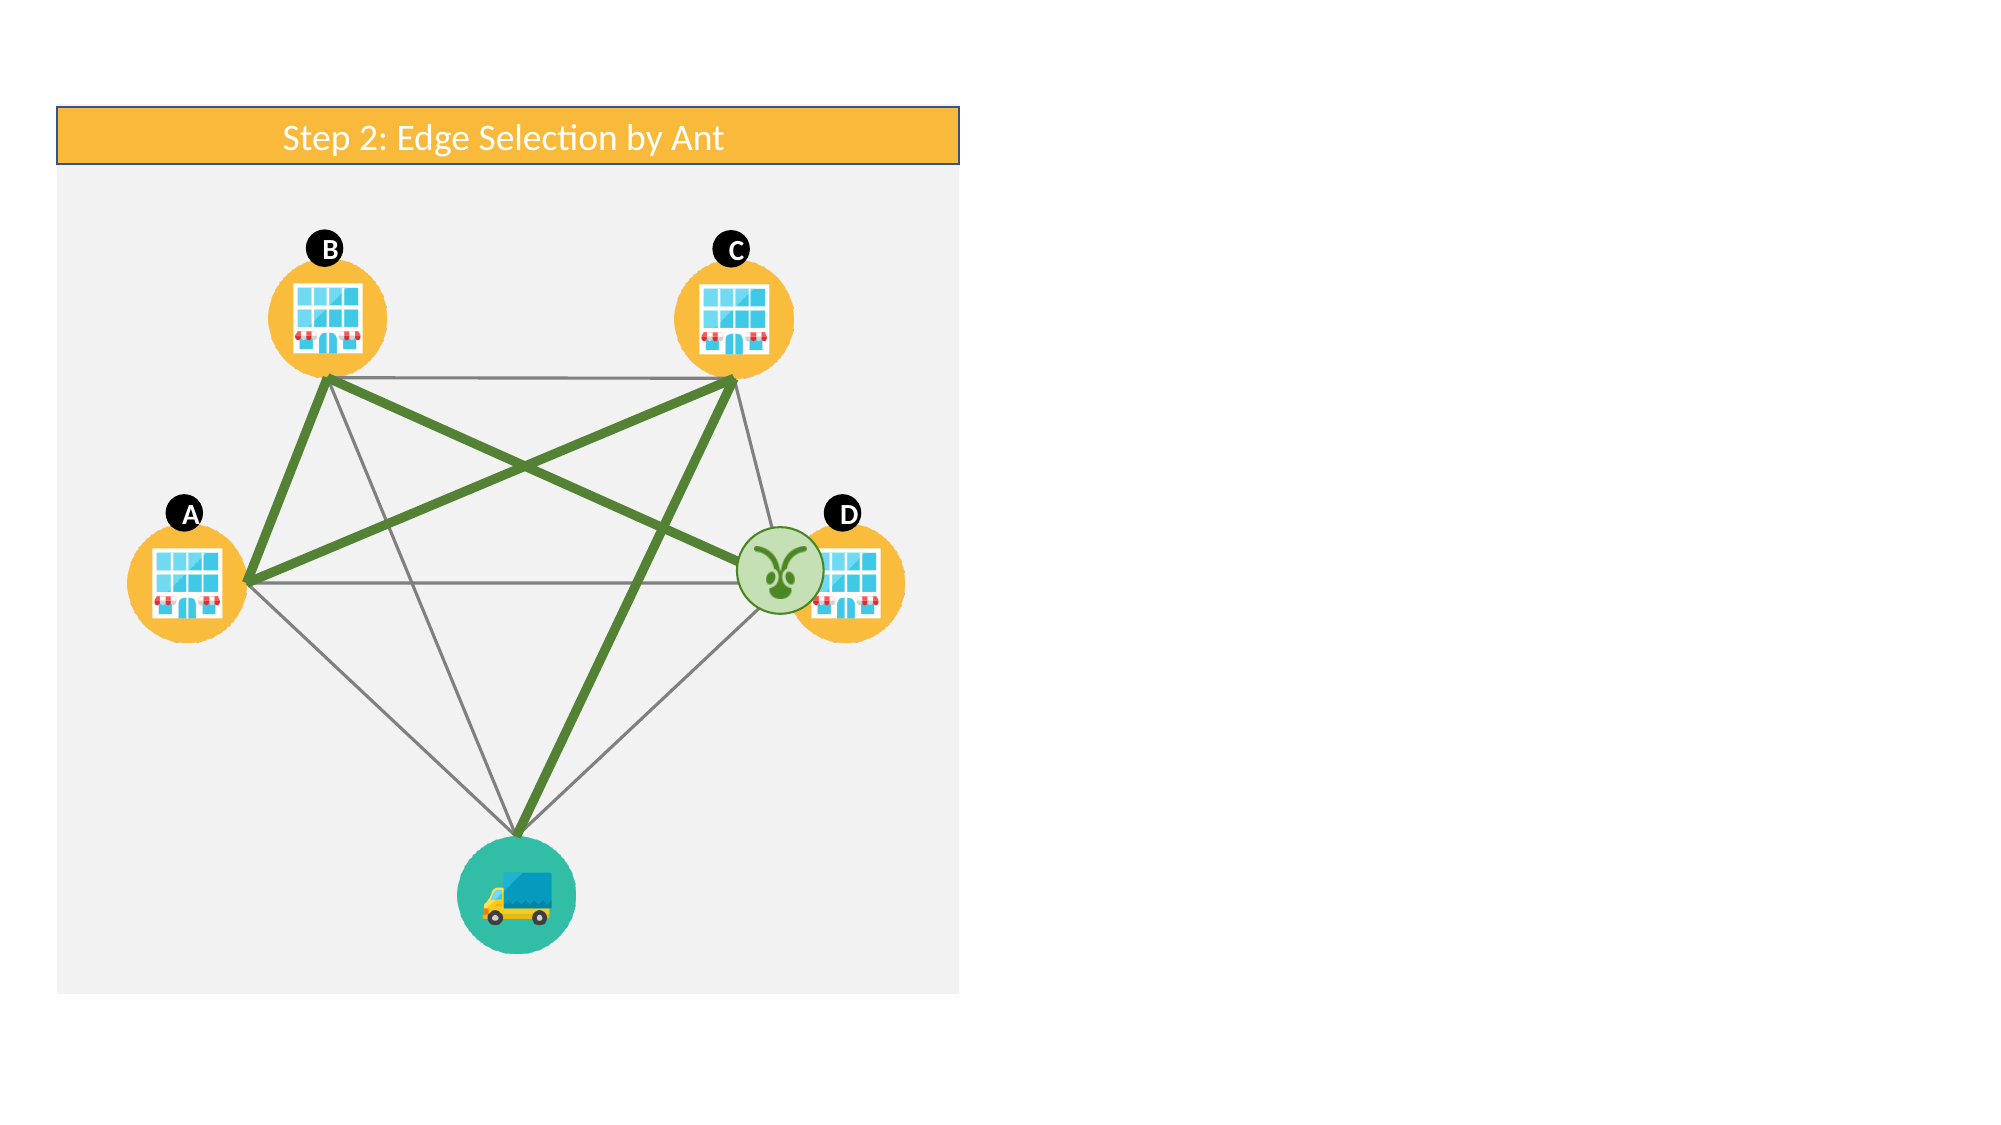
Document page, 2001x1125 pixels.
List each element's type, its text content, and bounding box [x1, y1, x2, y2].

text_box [267, 230, 387, 377]
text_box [327, 584, 516, 837]
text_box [246, 377, 327, 584]
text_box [735, 584, 786, 837]
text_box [736, 527, 824, 614]
text_box Step 2: Edge Selection by Ant [56, 106, 960, 165]
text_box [127, 495, 246, 643]
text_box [246, 584, 327, 837]
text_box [327, 377, 786, 584]
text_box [786, 495, 905, 643]
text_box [674, 231, 794, 379]
picture [457, 837, 576, 954]
text_box [56, 165, 960, 995]
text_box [516, 584, 735, 837]
